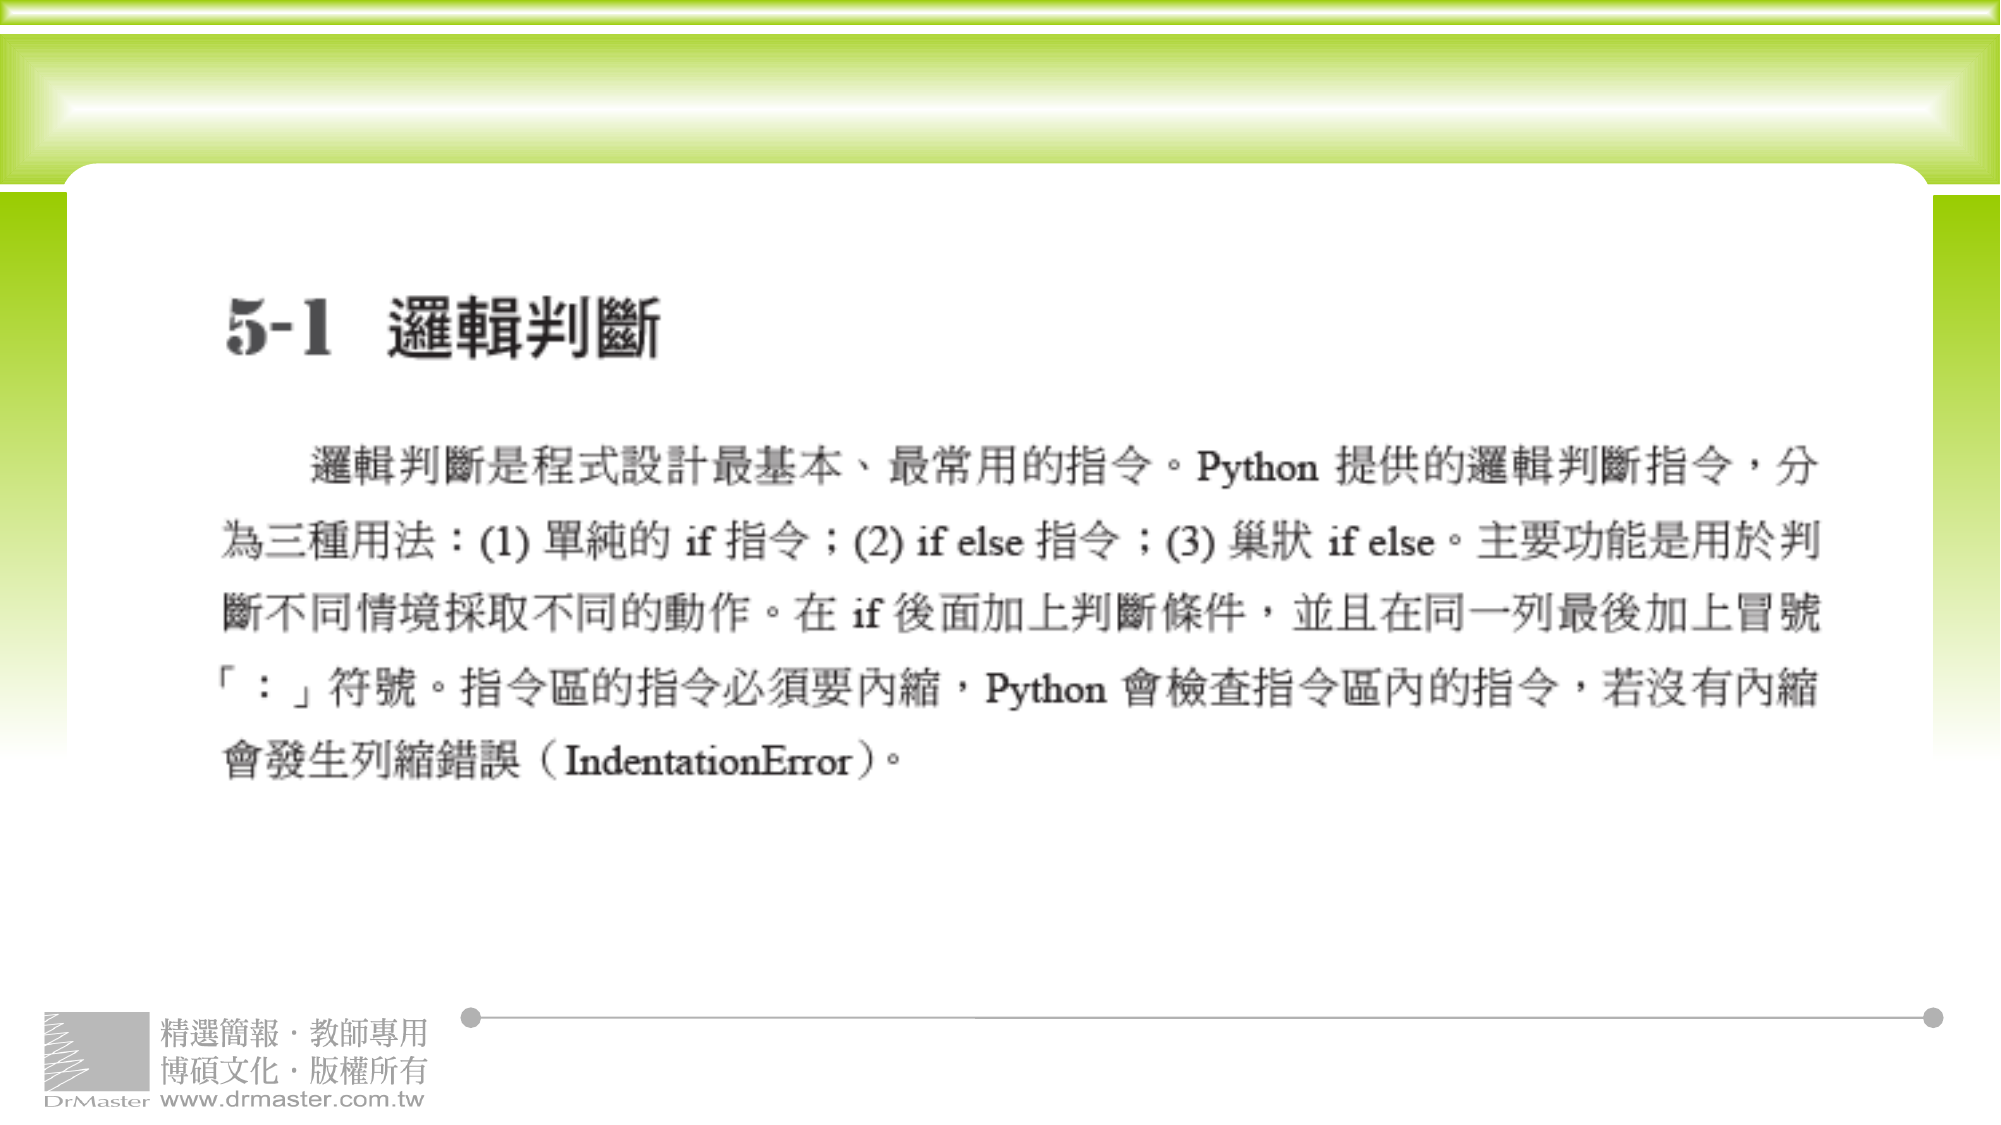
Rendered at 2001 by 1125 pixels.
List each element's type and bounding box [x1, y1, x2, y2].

list [86, 242, 1914, 829]
picture [44, 1012, 429, 1110]
